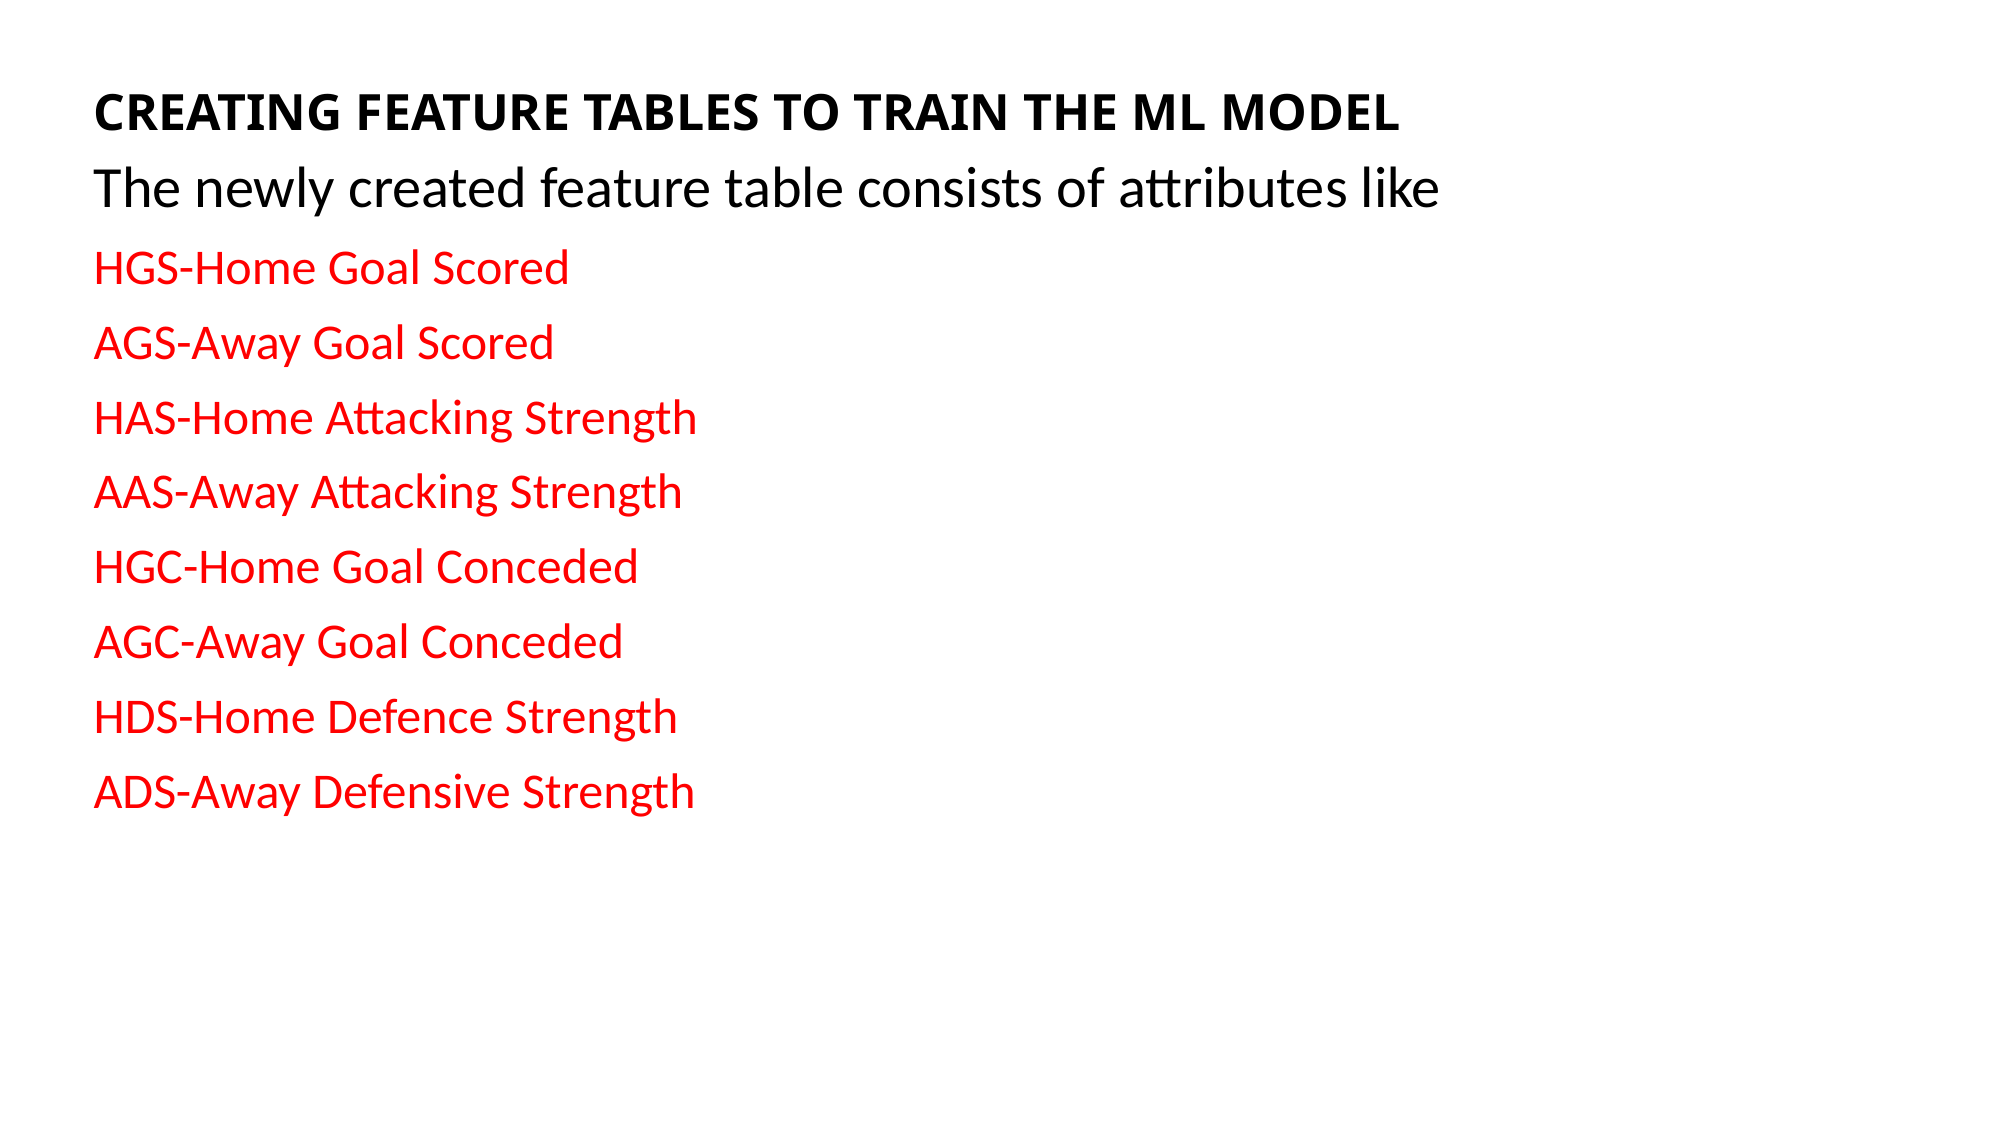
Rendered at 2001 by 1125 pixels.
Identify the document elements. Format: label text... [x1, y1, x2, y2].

list The newly created feature table consists of attributes like HGS-Home Goal Scored AGS-Away Goal Scored HAS-Home Attacking Strength AAS-Away Attacking Strength HGC-Home Goal Conceded AGC-Away Goal Conceded HDS-Home Defence Strength ADS-Away Defensive Strength [78, 149, 1863, 1014]
title CREATING FEATURE TABLES TO TRAIN THE ML MODEL [78, 107, 1666, 122]
